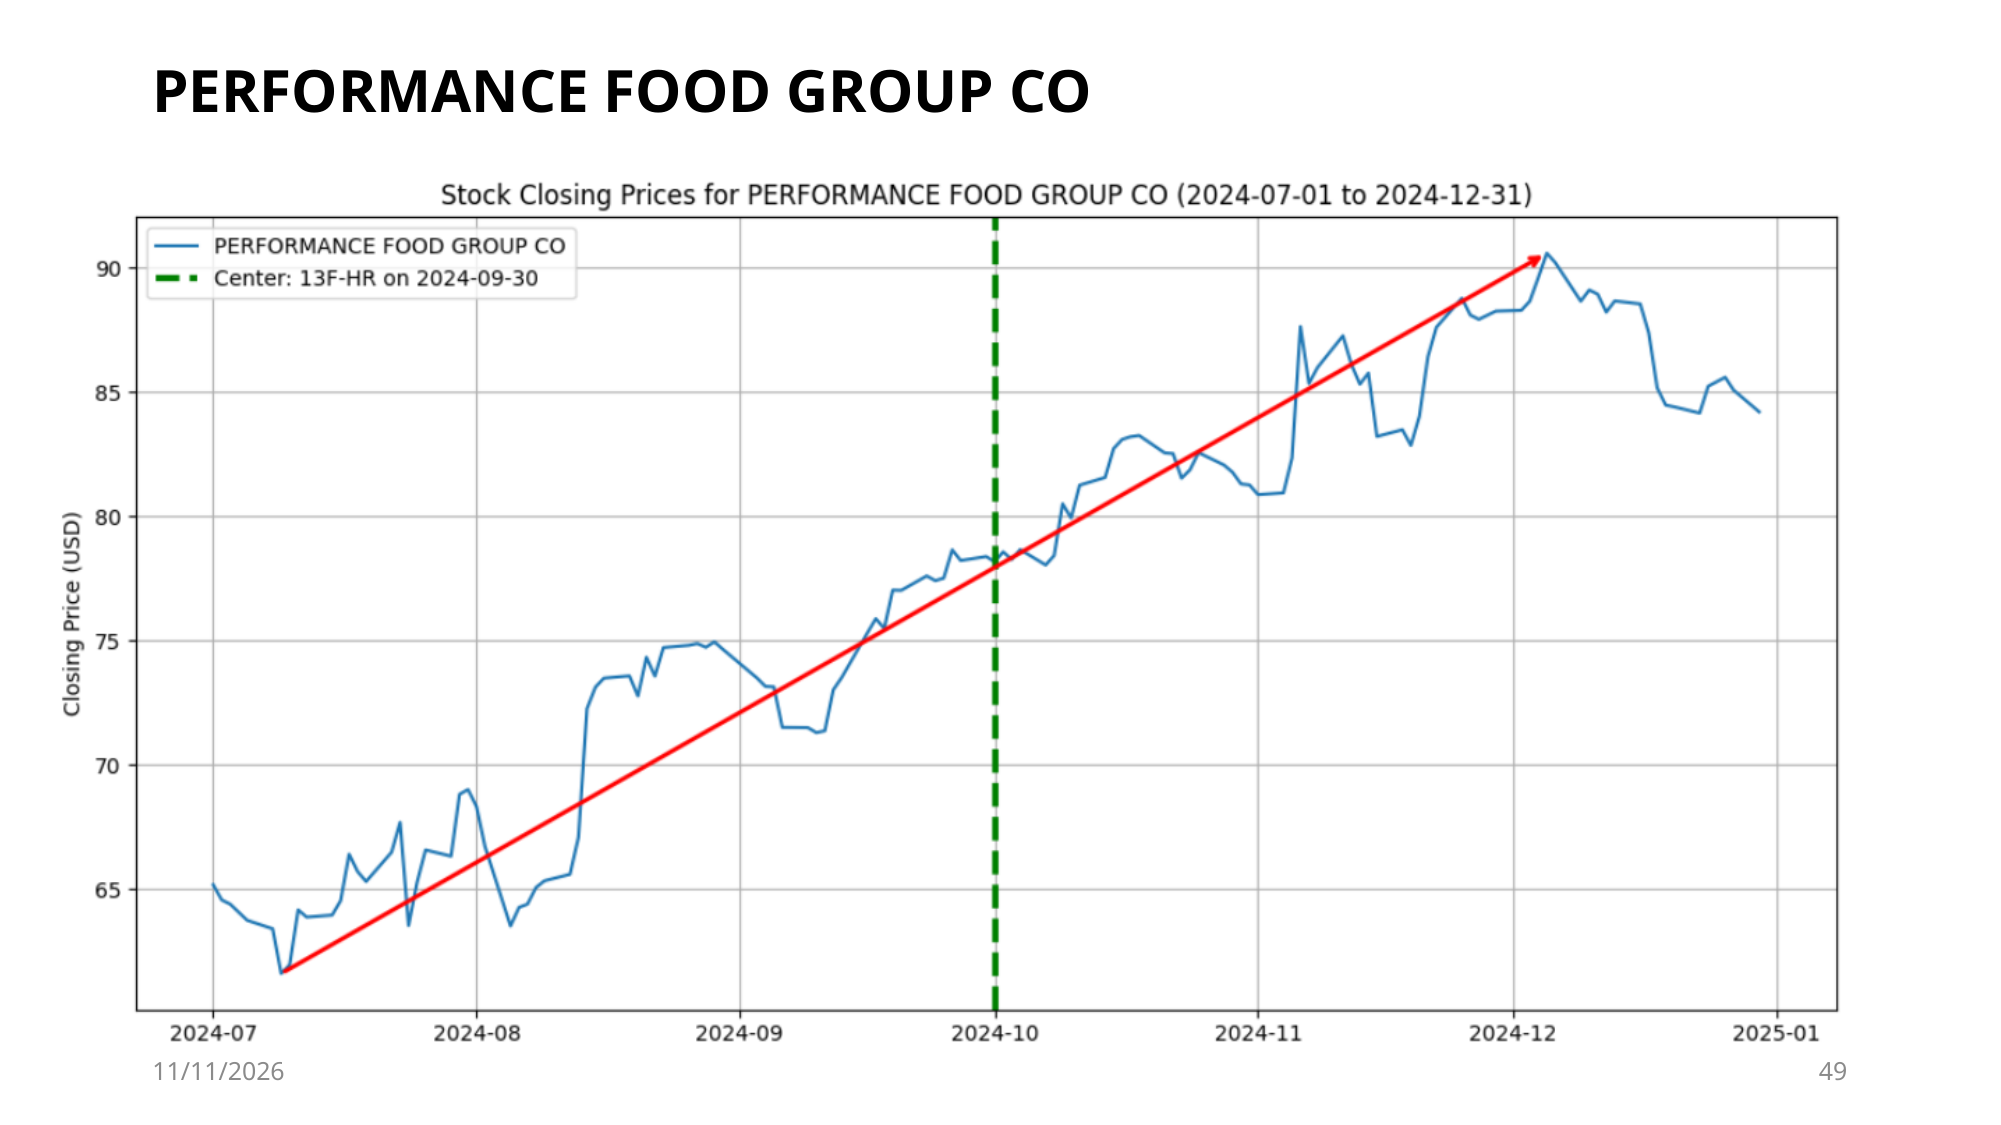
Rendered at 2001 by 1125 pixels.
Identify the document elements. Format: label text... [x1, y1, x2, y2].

picture [40, 164, 1863, 1047]
title PERFORMANCE FOOD GROUP CO [137, 22, 1863, 164]
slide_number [137, 1047, 588, 1103]
slide_number 49 [1412, 1047, 1863, 1103]
